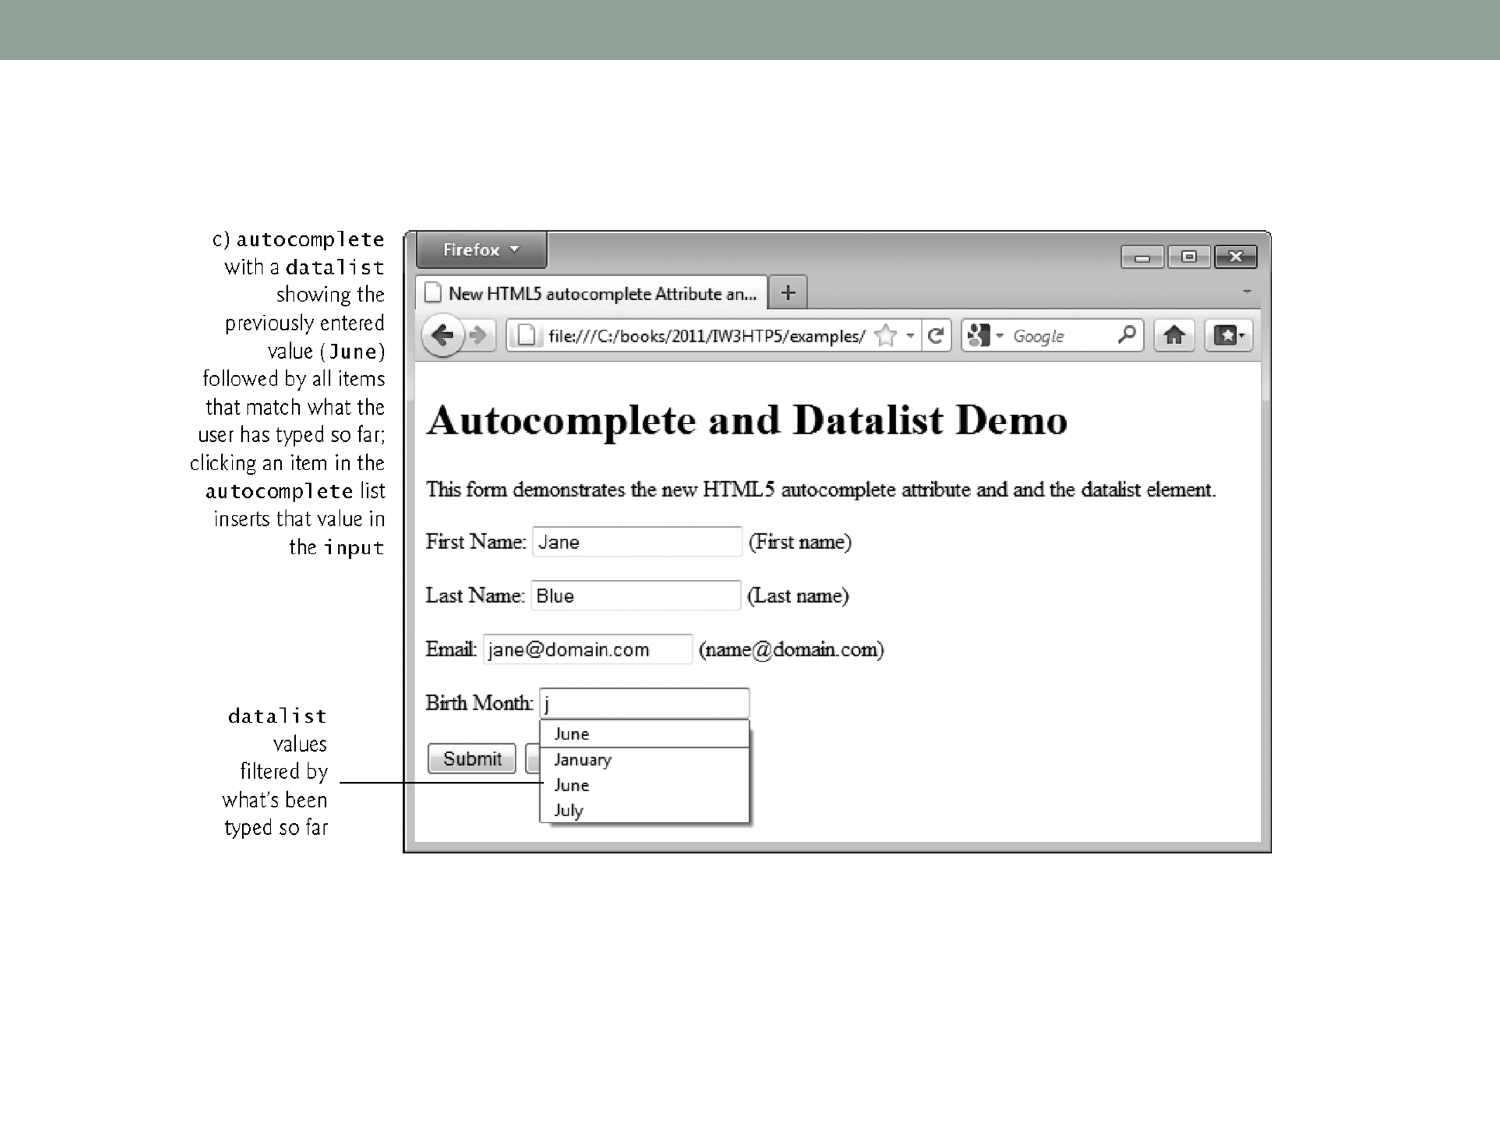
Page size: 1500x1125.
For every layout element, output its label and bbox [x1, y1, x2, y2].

picture [170, 207, 1318, 861]
